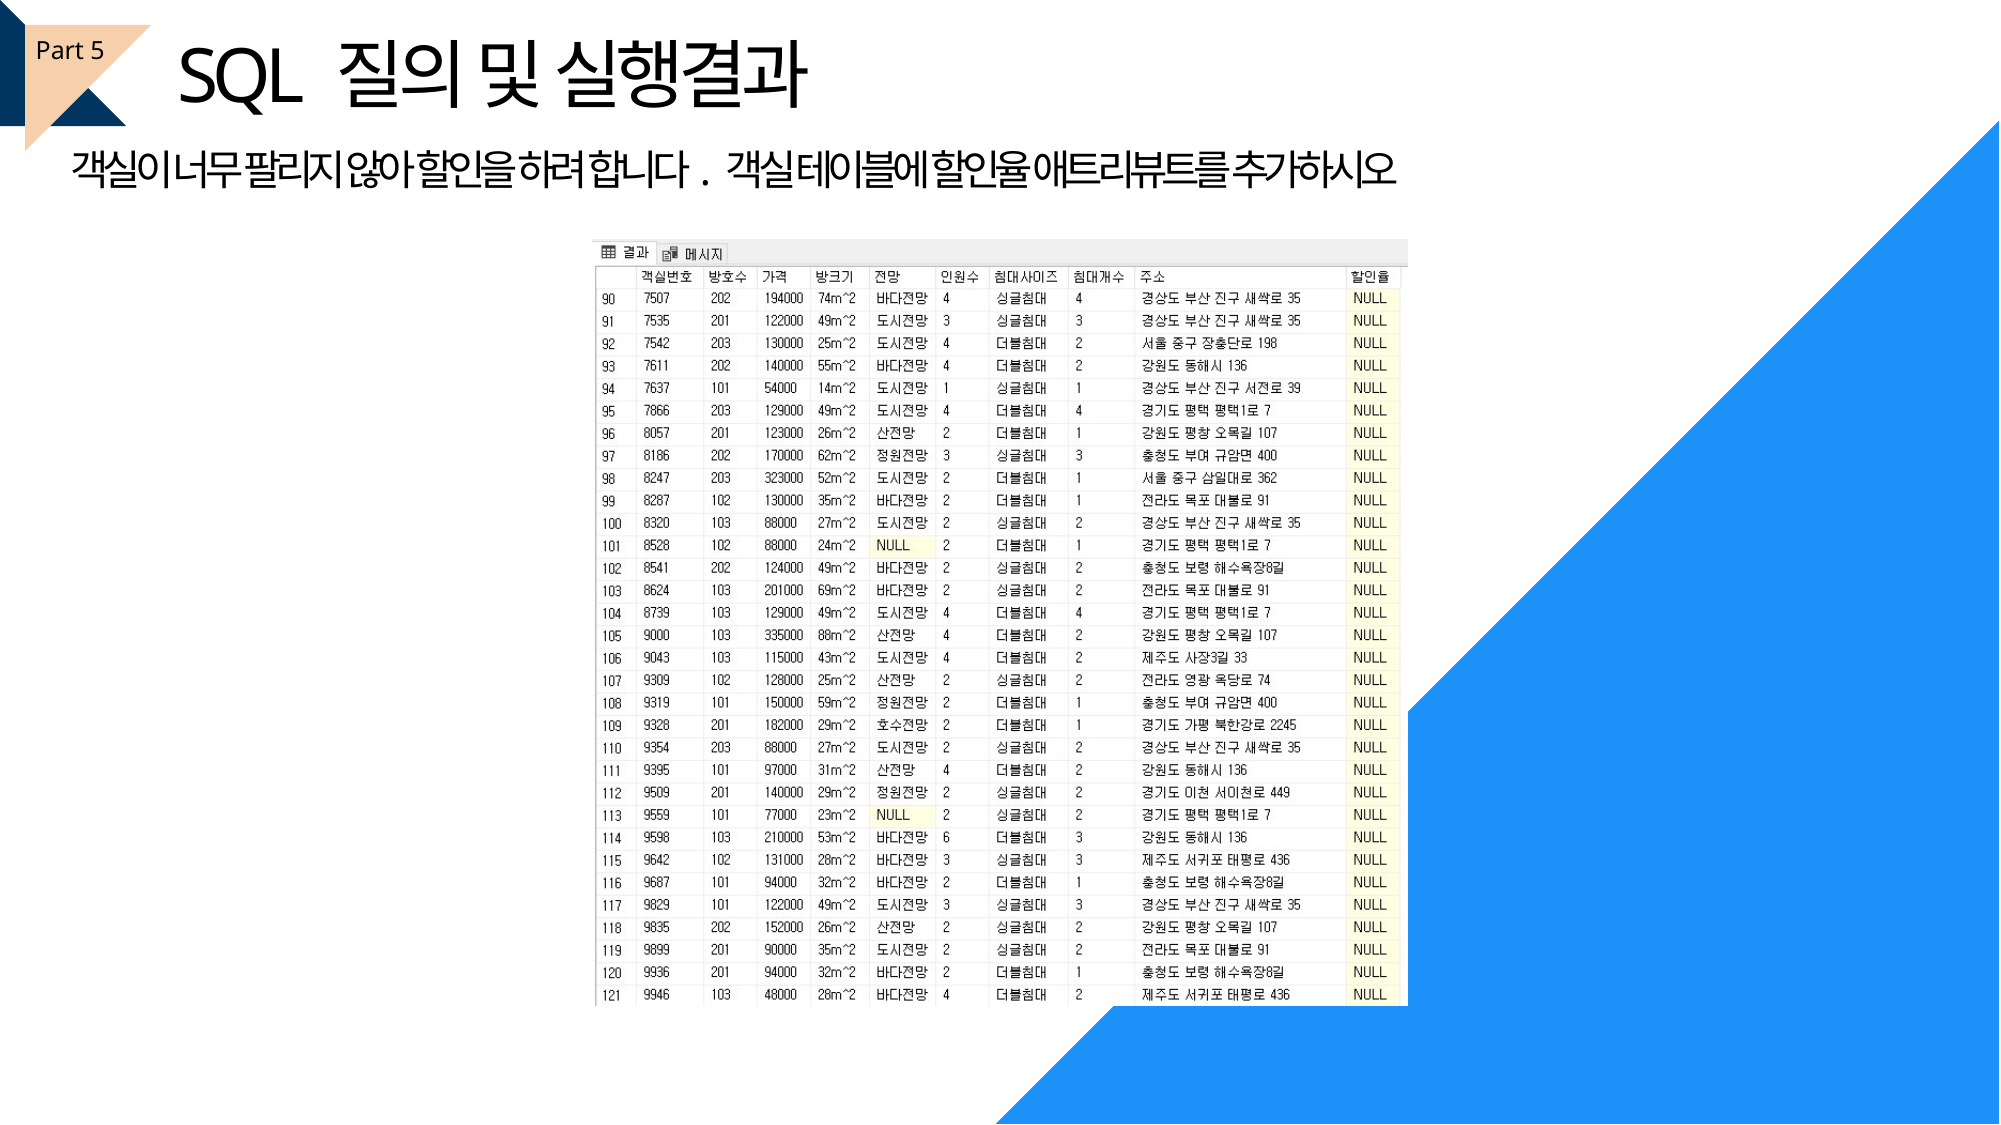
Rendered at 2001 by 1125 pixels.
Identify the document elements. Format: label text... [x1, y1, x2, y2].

text_box [24, 23, 154, 58]
text_box SQL 질의 및 실행결과 [163, 19, 826, 125]
picture [592, 239, 1408, 1006]
text_box [51, 88, 129, 128]
text_box Part 5 [20, 27, 120, 73]
text_box [24, 73, 105, 154]
text_box [993, 118, 2000, 1125]
text_box [0, 0, 25, 128]
text_box 객실이 너무 팔리지 않아 할인을 하려 합니다. 객실 테이블에 할인율 애트리뷰트를 추가하시오 [55, 136, 1650, 202]
